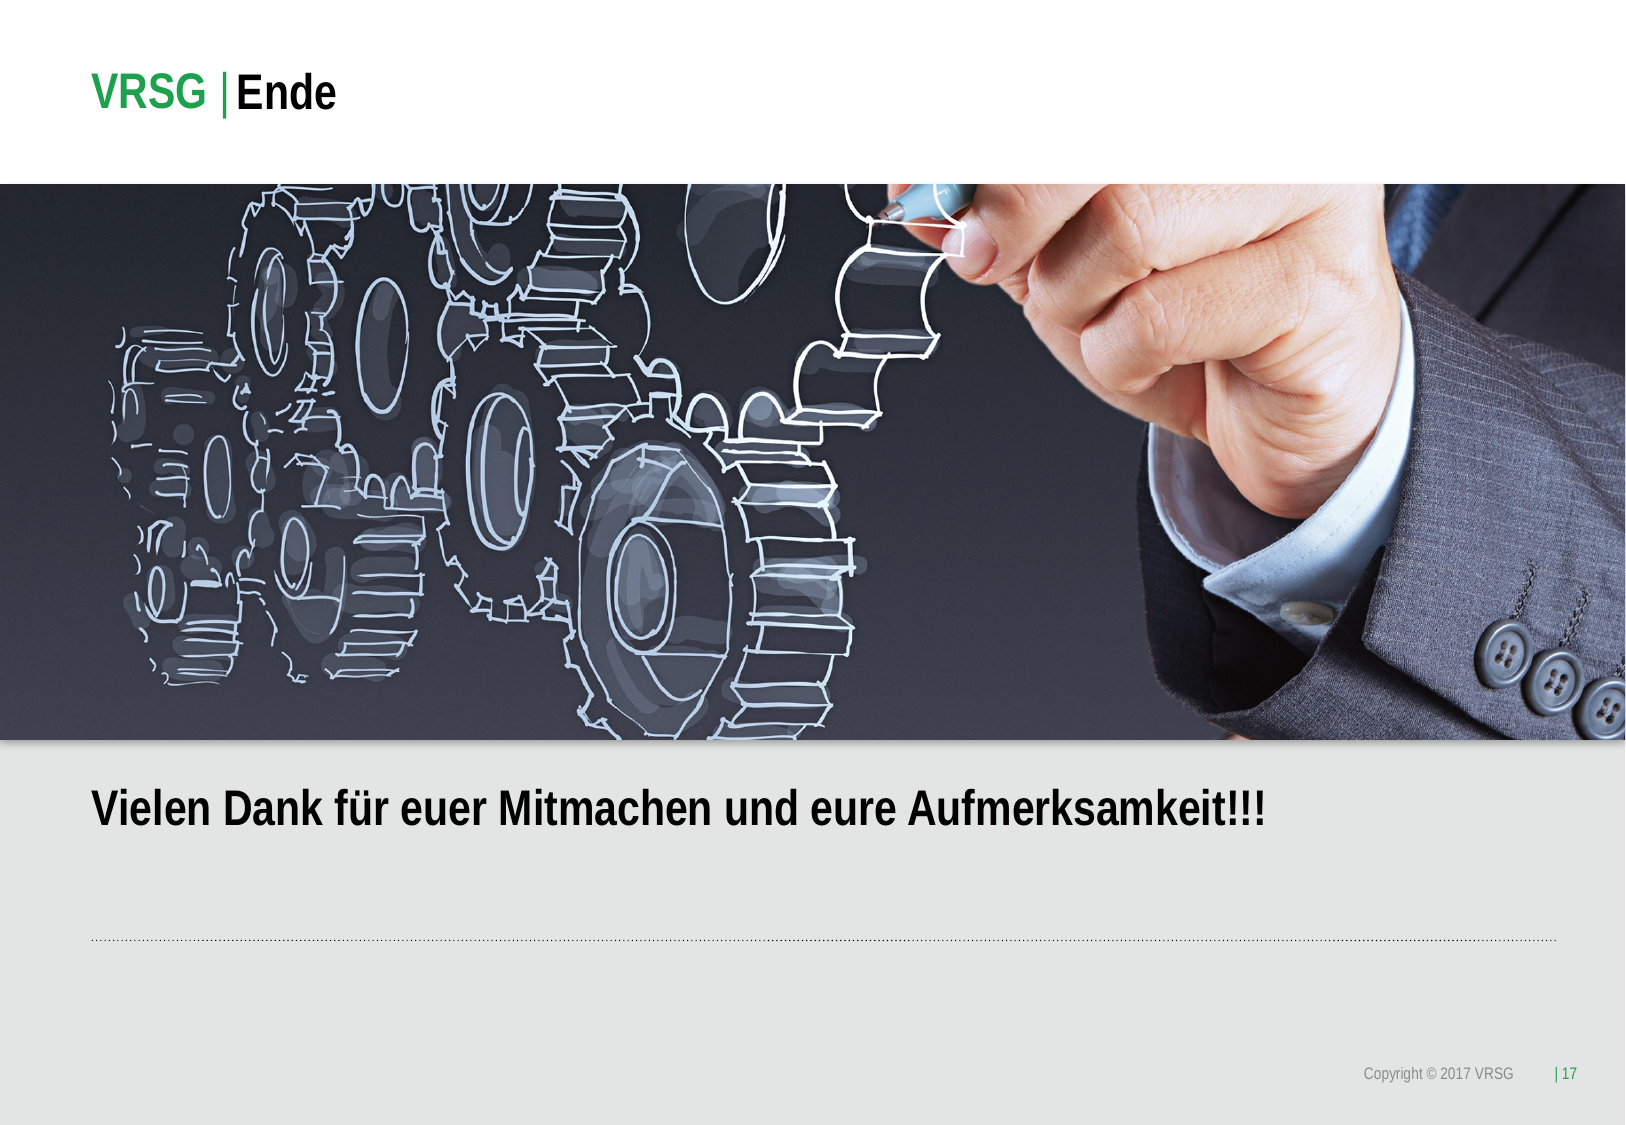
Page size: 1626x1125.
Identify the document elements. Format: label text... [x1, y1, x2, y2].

title Ende [236, 59, 1557, 181]
picture [0, 184, 1625, 740]
footer Copyright © 2017 VRSG [91, 1042, 1534, 1103]
slide_number | 17 [1539, 1042, 1611, 1103]
list Vielen Dank für euer Mitmachen und eure Aufmerksamkeit!!! [91, 775, 1557, 917]
